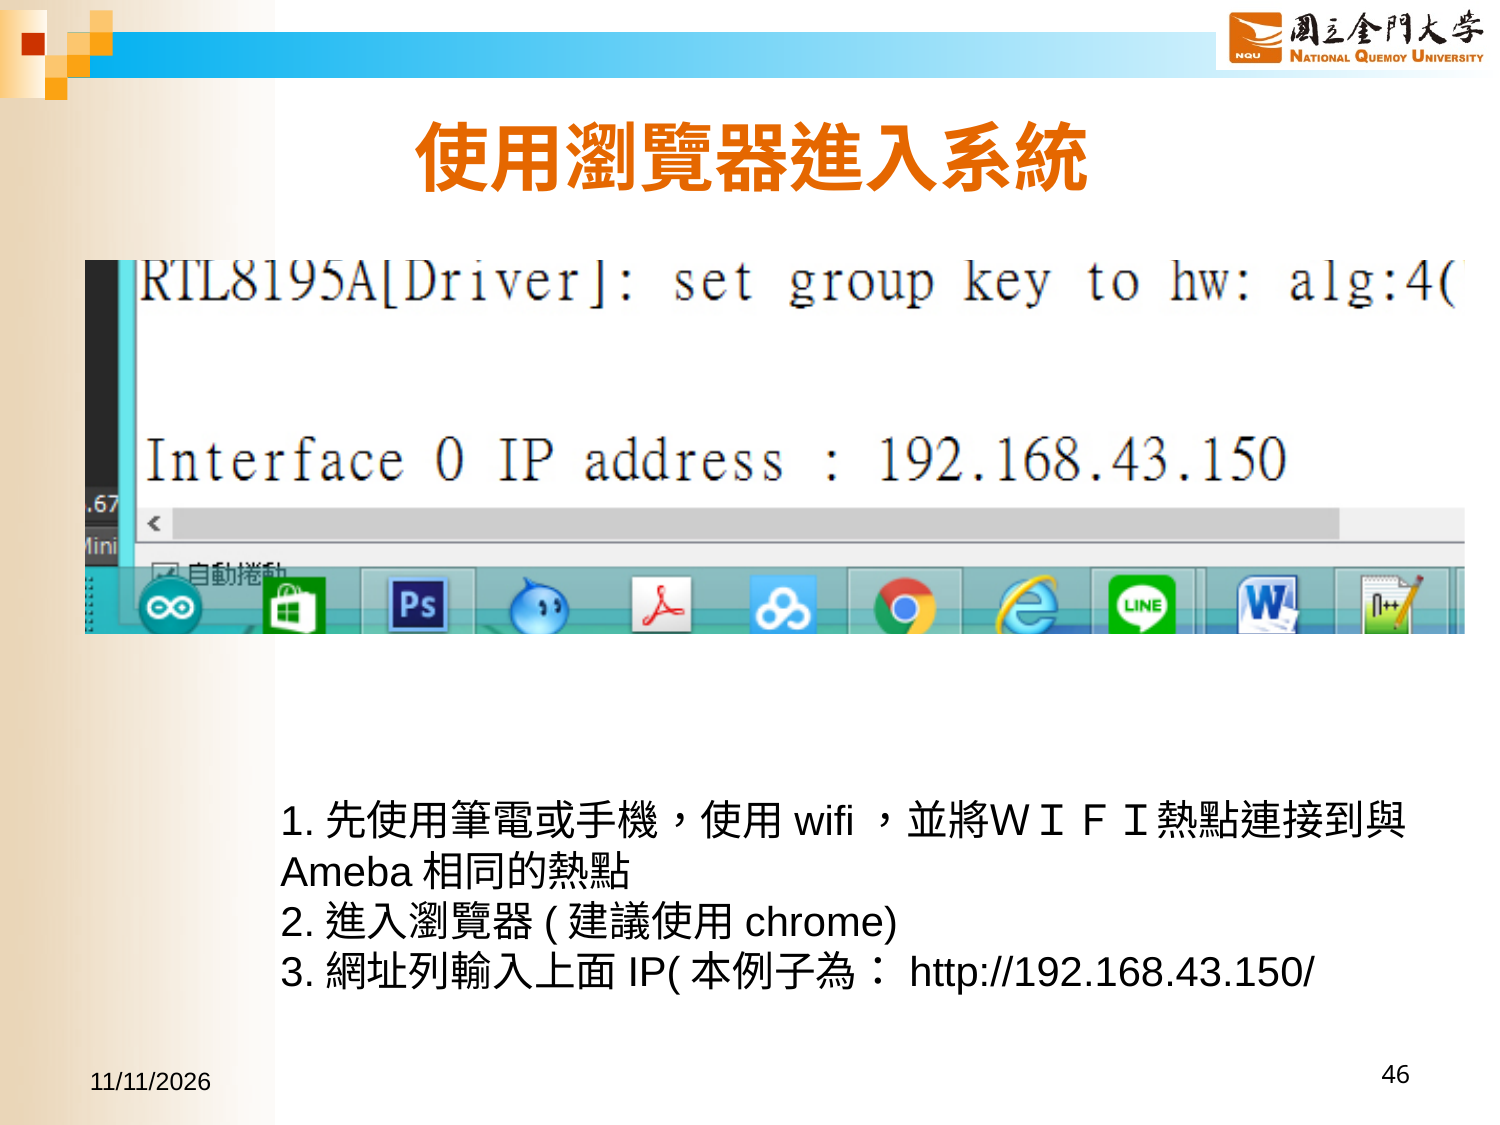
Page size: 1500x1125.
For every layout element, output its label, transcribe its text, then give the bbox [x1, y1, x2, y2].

text_box 46 [1074, 1024, 1425, 1100]
text_box 1.先使用筆電或手機，使用wifi，並將ＷＩＦＩ熱點連接到與Ameba相同的熱點 2.進入瀏覽器(建議使用chrome) 3.網址列輸入上面IP(本例子為：http://192.168.43.150/ [265, 786, 1425, 1002]
picture [1216, 1, 1499, 70]
title 使用瀏覽器進入系統 [76, 42, 1427, 258]
text_box 2017/6/24 [75, 1024, 425, 1103]
picture [50, 260, 1465, 634]
